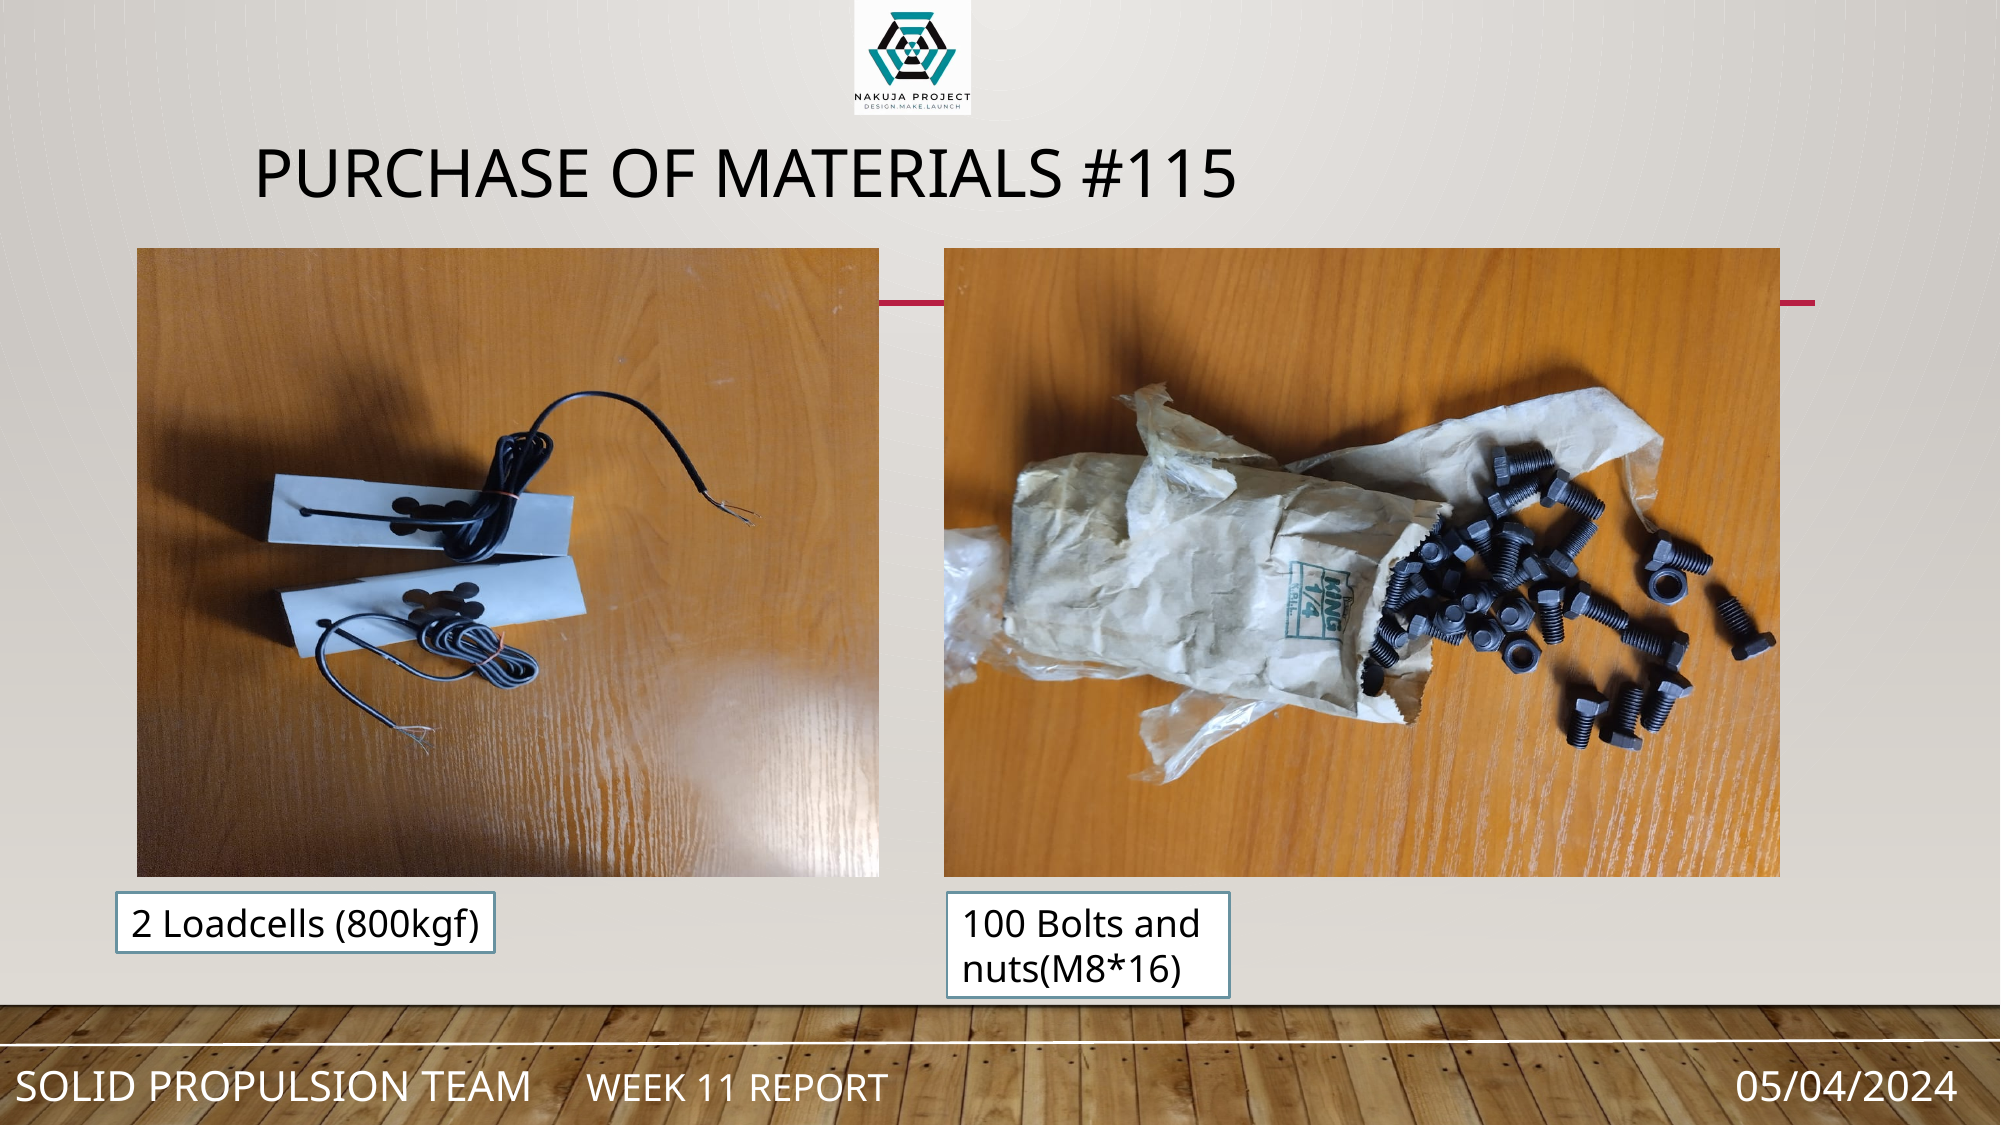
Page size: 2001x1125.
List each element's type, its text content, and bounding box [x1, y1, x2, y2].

picture [854, 0, 972, 115]
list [137, 248, 880, 877]
title Purchase of Materials #115 [238, 131, 1814, 305]
picture [0, 1042, 2000, 1125]
picture [0, 1005, 2000, 1043]
text_box 100 Bolts and nuts(M8*16) [946, 891, 1231, 999]
text_box 2 Loadcells (800kgf) [115, 891, 496, 954]
picture [944, 248, 1780, 877]
